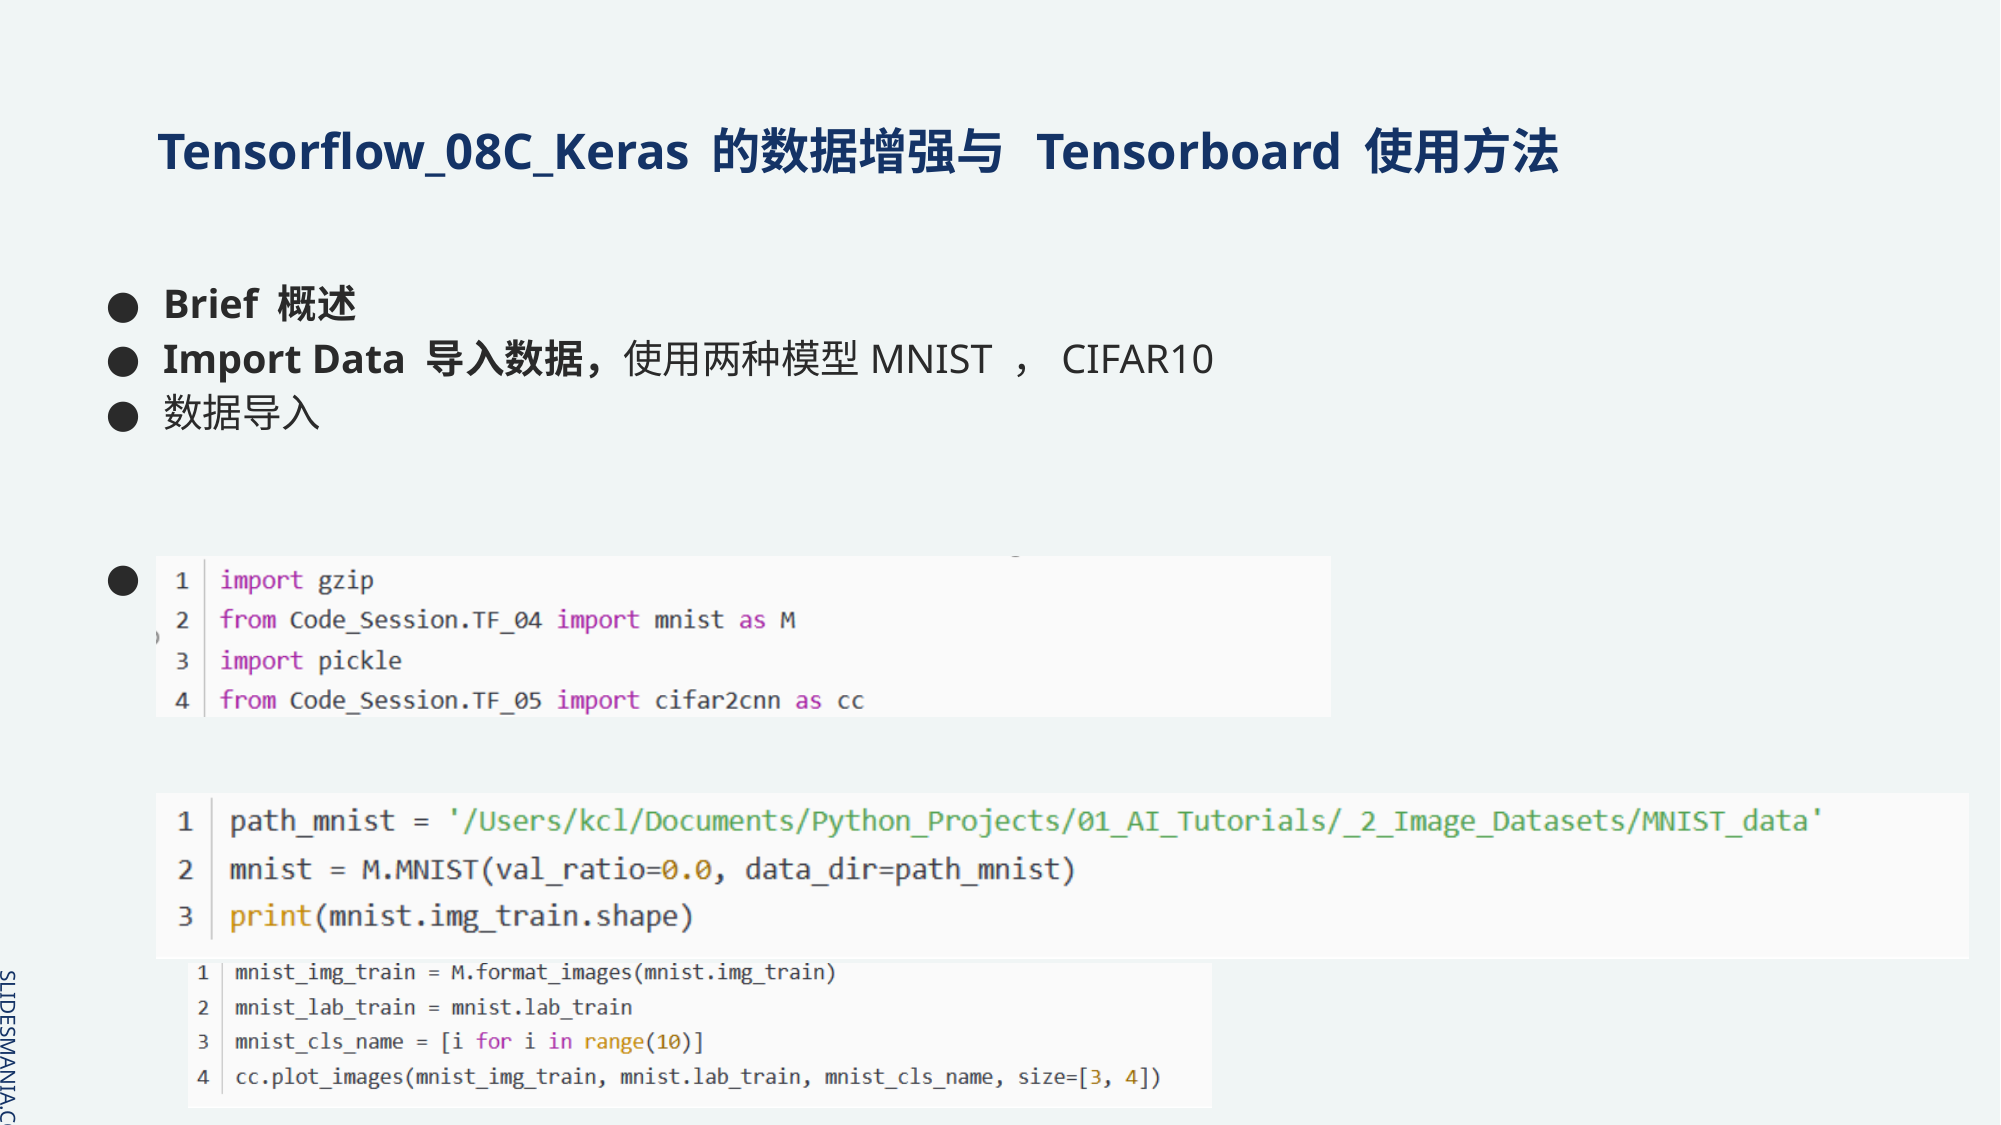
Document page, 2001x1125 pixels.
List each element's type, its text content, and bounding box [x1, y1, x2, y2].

title Tensorflow_08C_Keras 的数据增强与 Tensorboard 使用方法 [137, 111, 1863, 252]
list Brief 概述 Import Data 导入数据，使用两种模型MNIST ，CIFAR10 数据导入 MNIST Dataset（测试对数的认知） [68, 252, 1932, 1000]
picture [187, 963, 1213, 1108]
picture [156, 556, 1331, 717]
picture [156, 792, 1969, 959]
